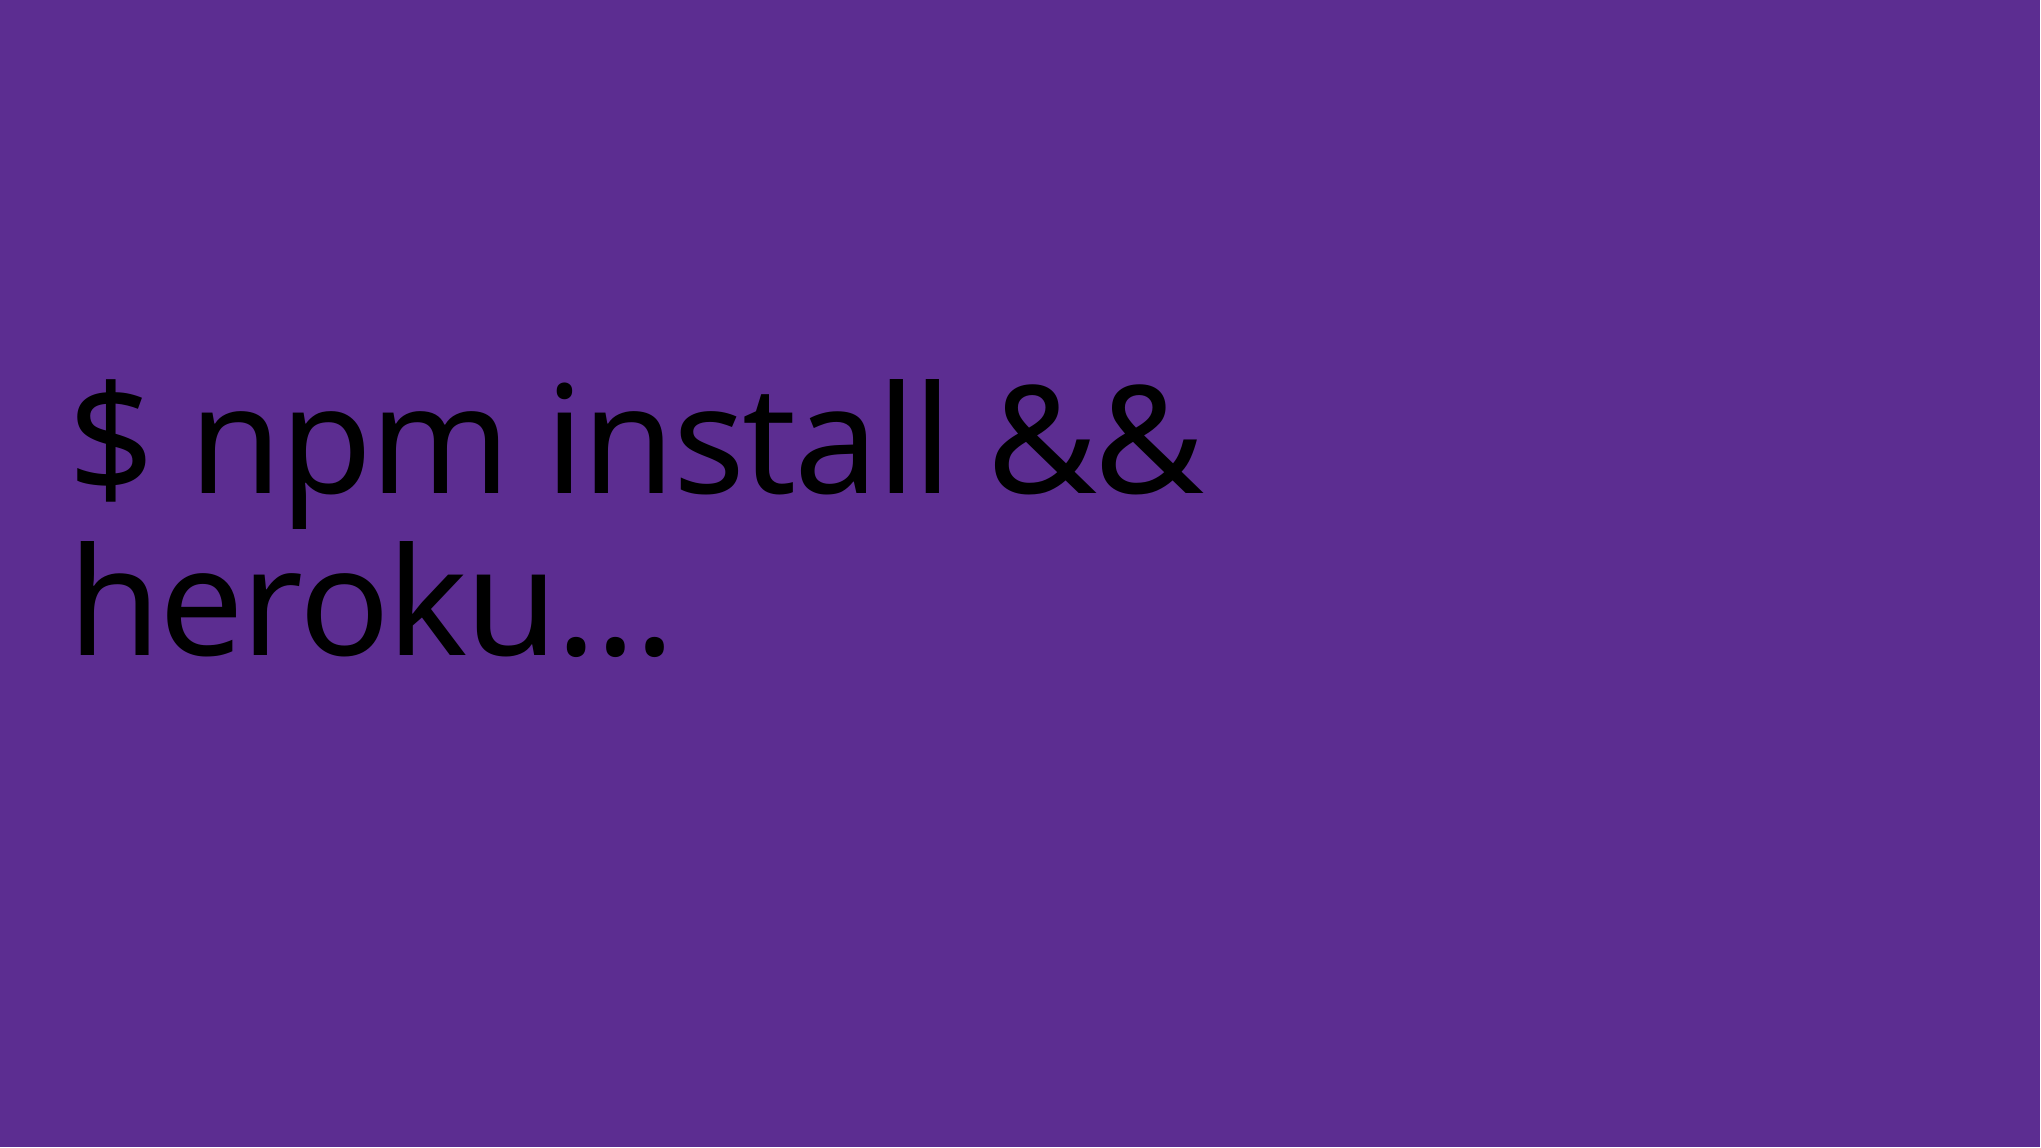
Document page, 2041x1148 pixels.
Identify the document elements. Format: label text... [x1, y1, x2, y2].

title $ npm install && heroku… [45, 348, 1695, 543]
